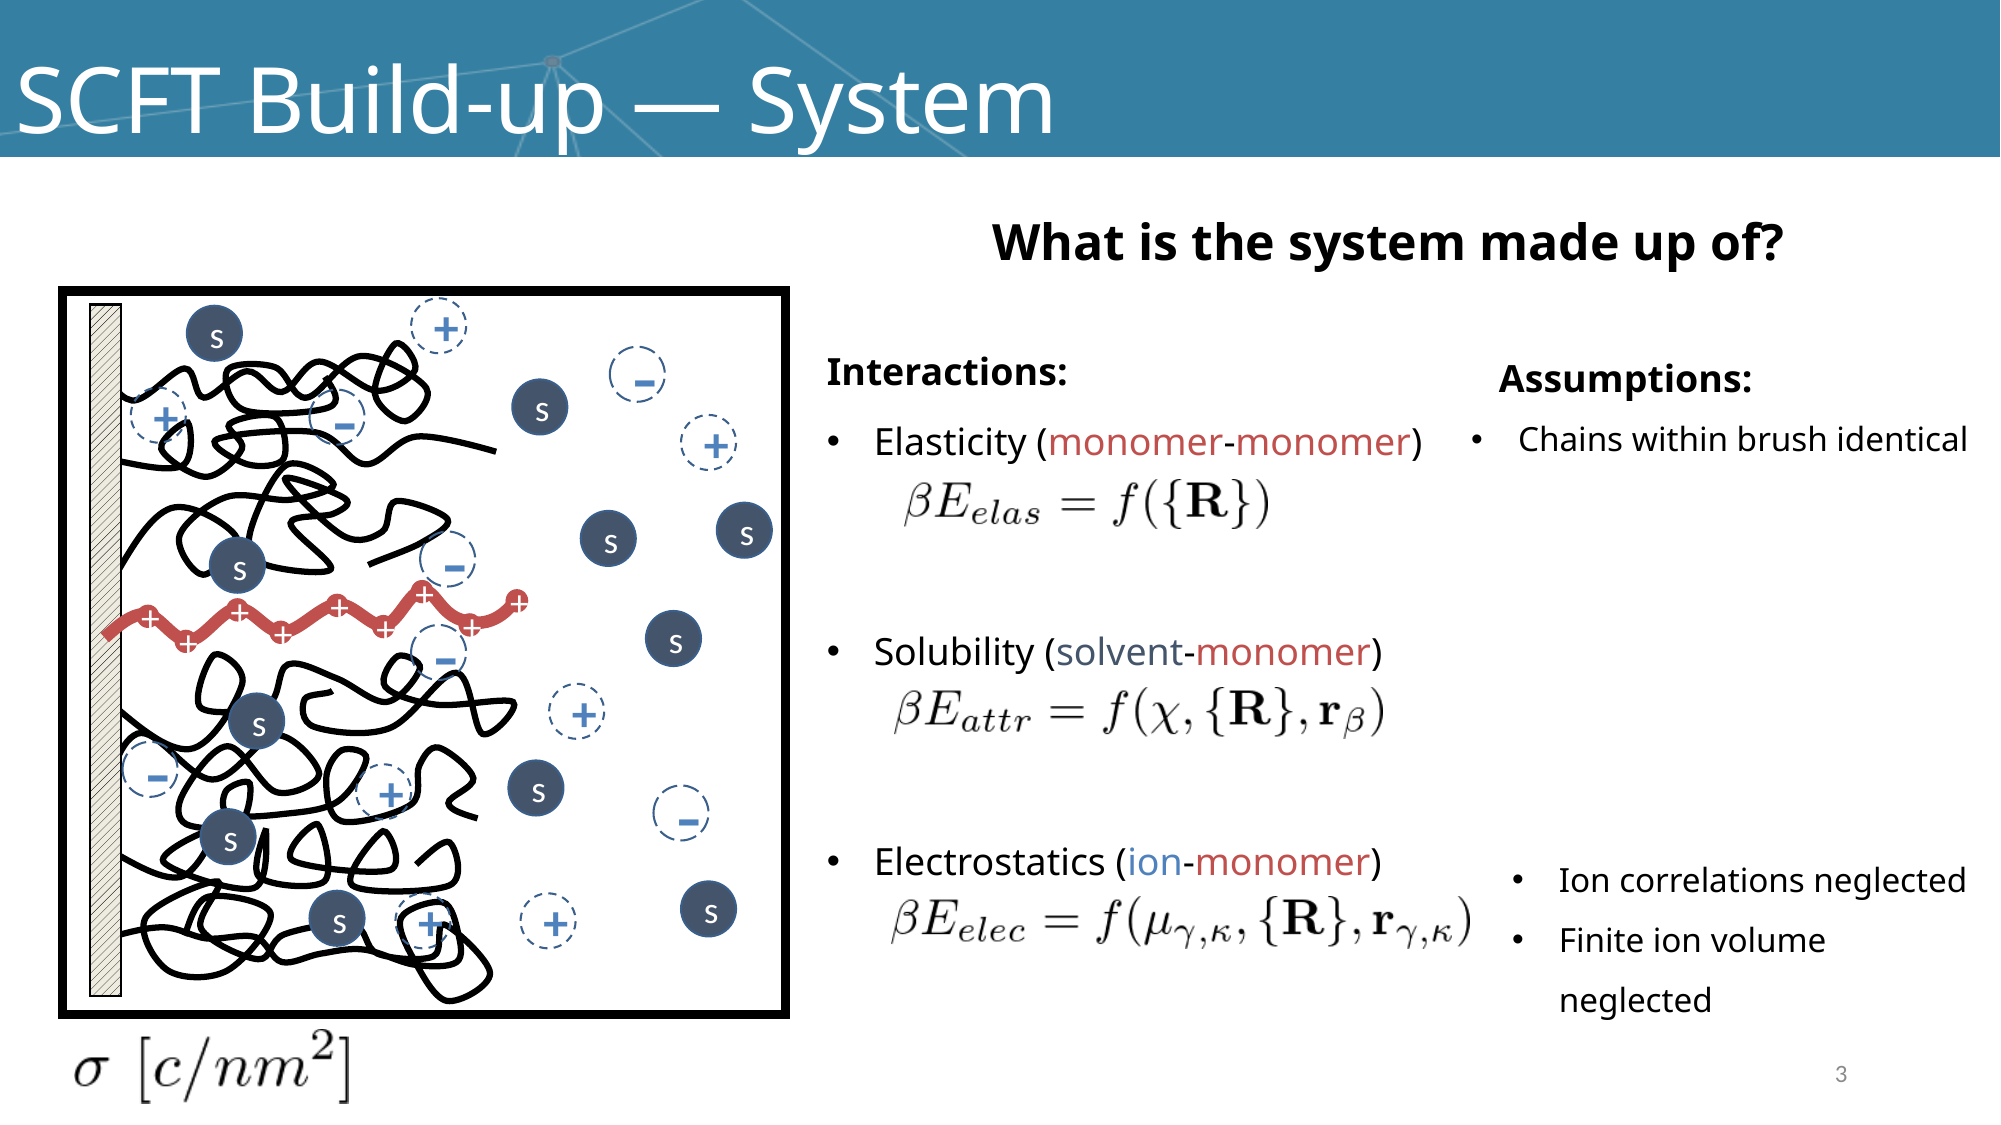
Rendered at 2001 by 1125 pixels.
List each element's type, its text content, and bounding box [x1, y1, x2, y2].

picture [894, 687, 1383, 739]
text_box [61, 290, 787, 1016]
text_box What is the system made up of? [977, 203, 1800, 279]
picture [904, 479, 1268, 529]
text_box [136, 580, 529, 654]
text_box Ion correlations neglected Finite ion volume neglected [1497, 831, 2000, 1027]
slide_number 3 [1412, 1042, 1863, 1103]
picture [74, 1029, 349, 1104]
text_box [186, 305, 772, 946]
text_box Interactions: Elasticity (monomer-monomer) Solubility (solvent-monomer) Electrostatics (ion-monomer) [812, 340, 1481, 891]
text_box Chains within brush identical [1456, 411, 1984, 466]
picture [891, 896, 1470, 949]
text_box Assumptions: [1484, 324, 2000, 407]
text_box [89, 304, 515, 1002]
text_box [122, 298, 736, 949]
title SCFT Build-up — System [0, 22, 1725, 154]
